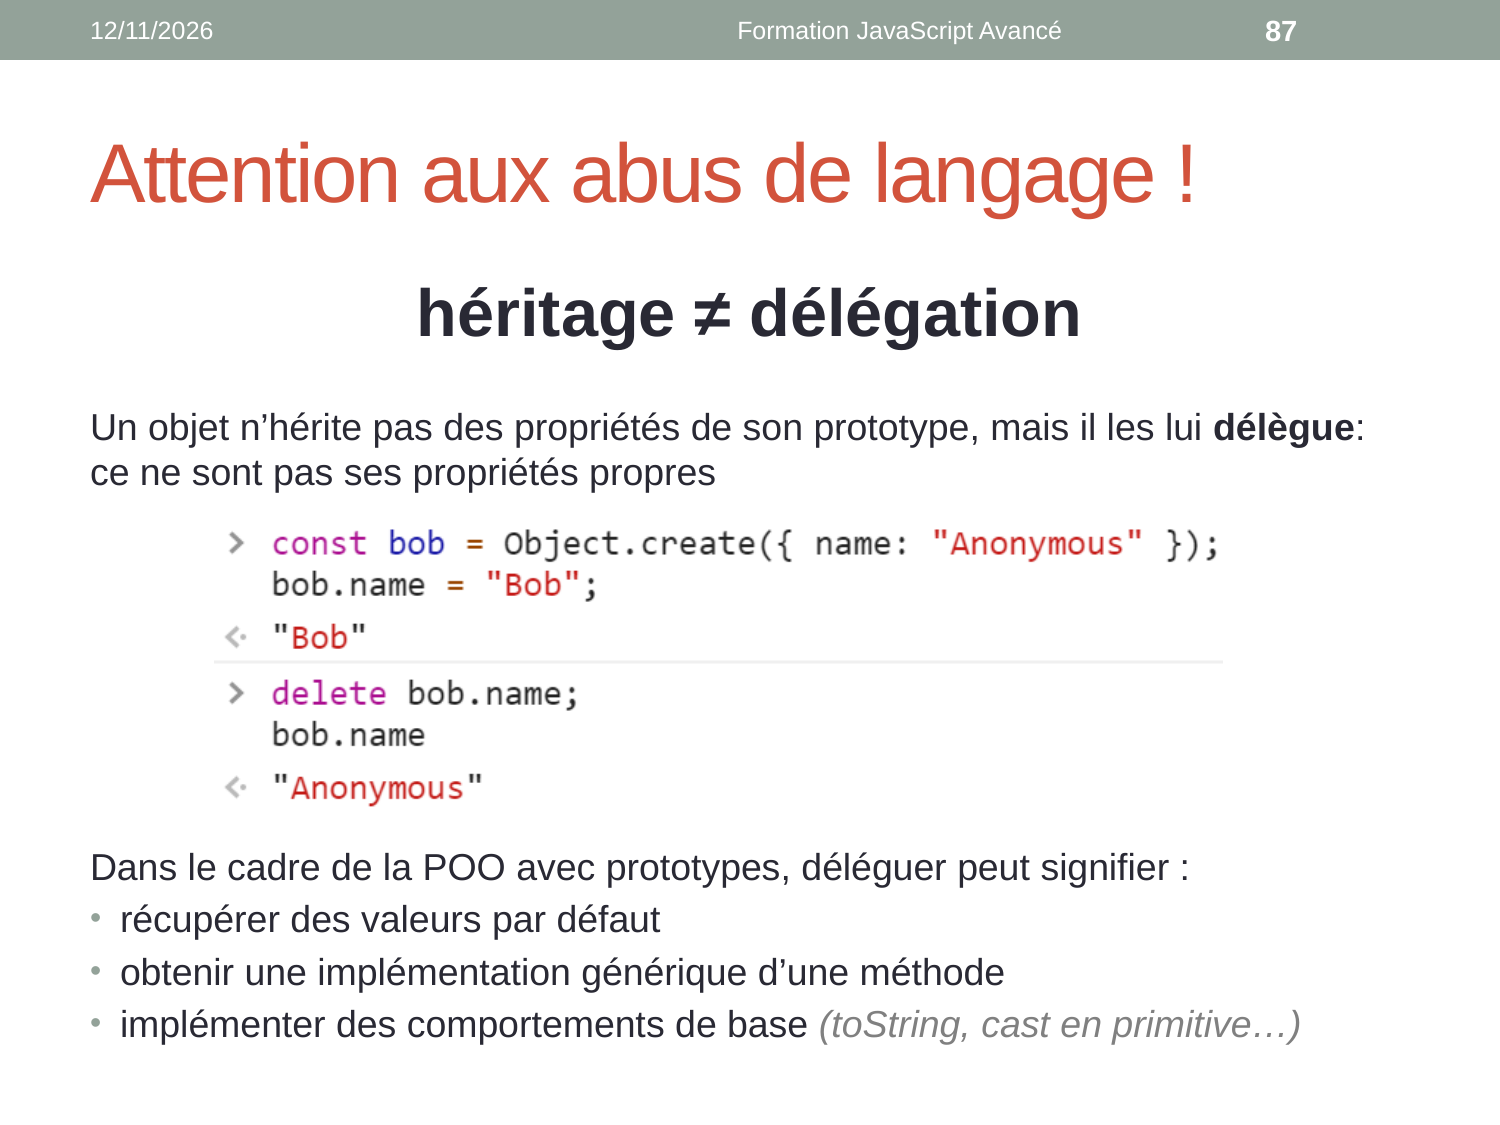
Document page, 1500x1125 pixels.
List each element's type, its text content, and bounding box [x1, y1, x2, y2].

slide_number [75, 3, 550, 57]
list héritage ≠ délégation Un objet n’hérite pas des propriétés de son prototype, mais il les lui délègue: ce ne sont pas ses propriétés propres Dans le cadre de la POO avec prototypes, déléguer peut signifier : récupérer des valeurs par défaut obtenir une implémentation générique d’une méthode implémenter des comportements de base (toString, cast en primitive…) [75, 262, 1425, 1118]
footer Formation JavaScript Avancé [562, 3, 1238, 57]
picture [213, 514, 1223, 808]
title Attention aux abus de langage ! [75, 87, 1425, 250]
slide_number 87 [1250, 3, 1425, 57]
